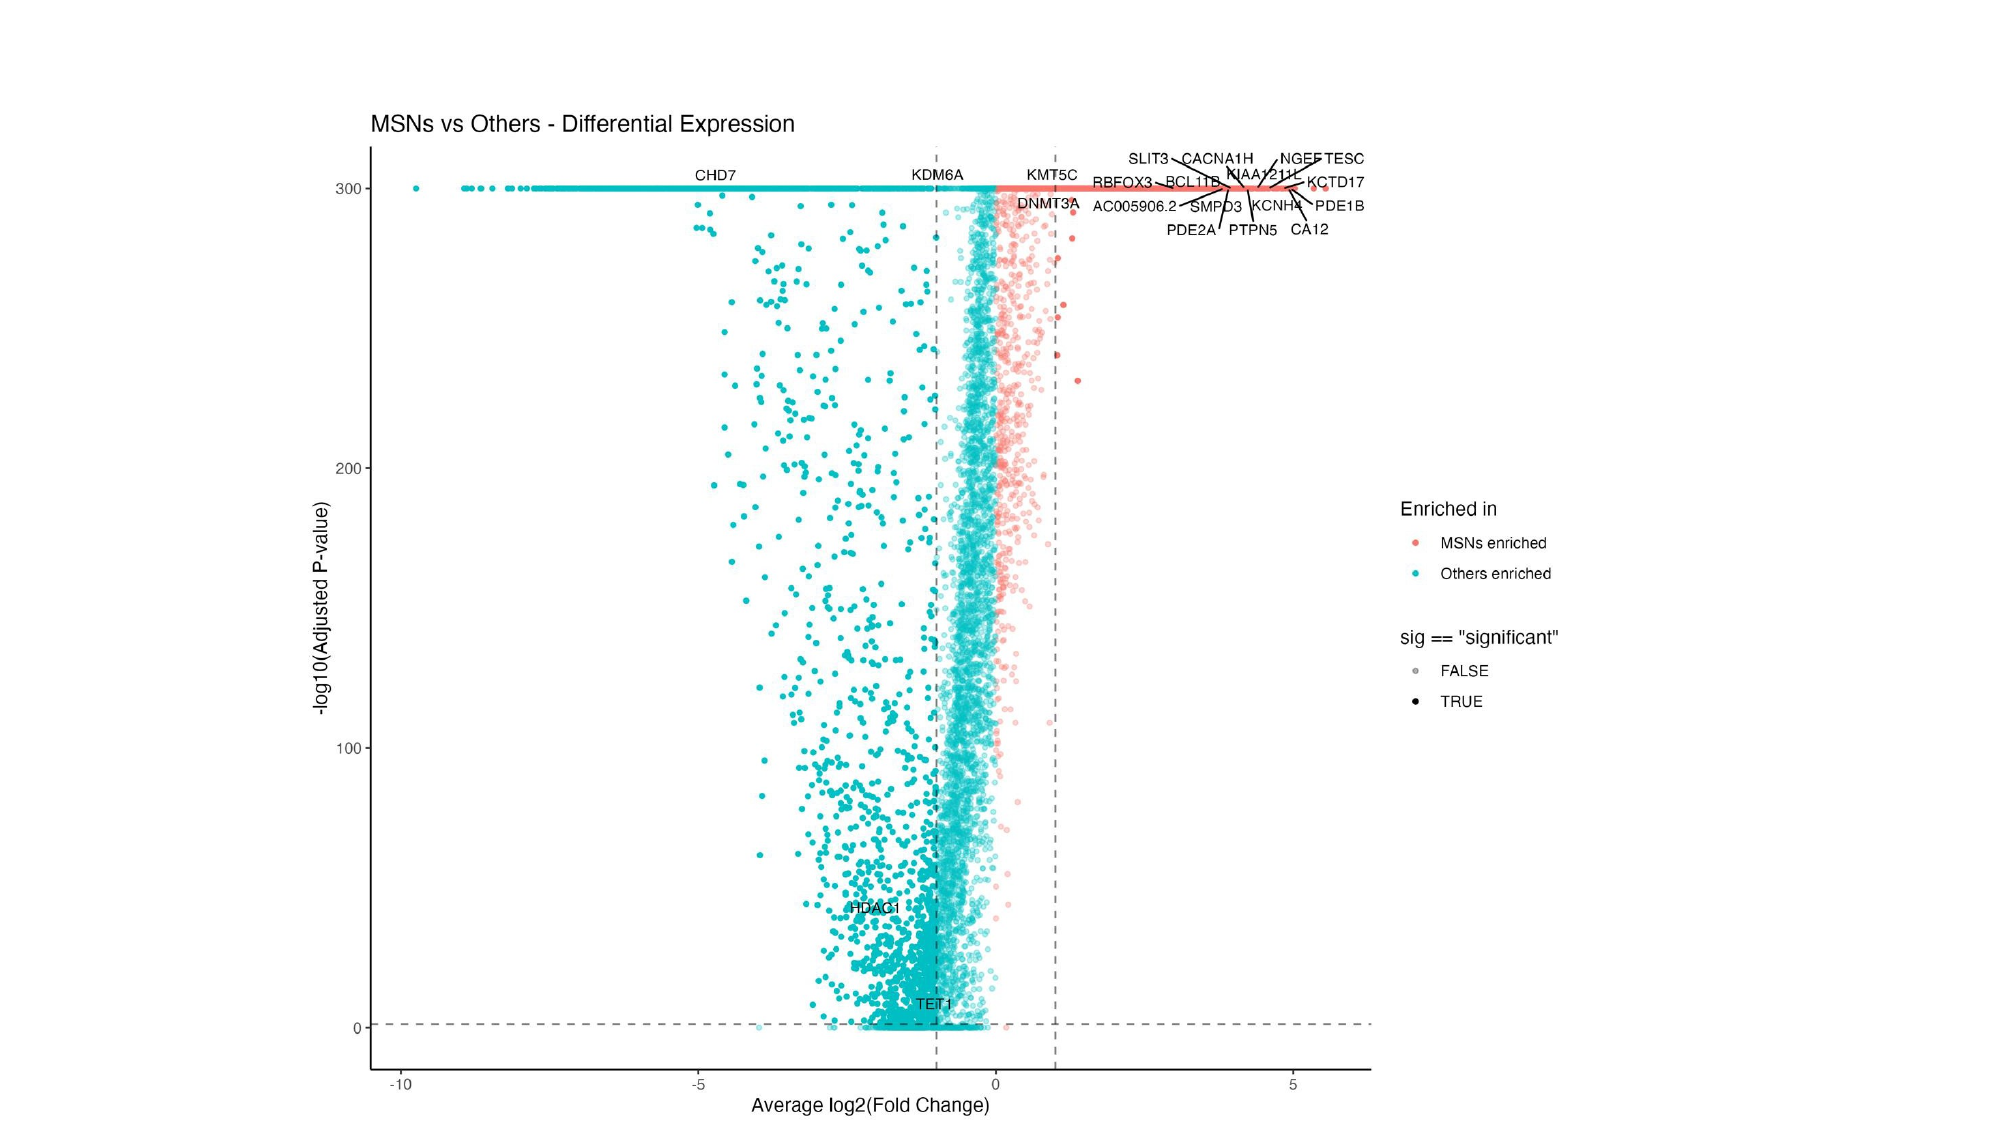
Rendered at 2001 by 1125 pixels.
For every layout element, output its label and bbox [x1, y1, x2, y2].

picture [308, 109, 1558, 1120]
